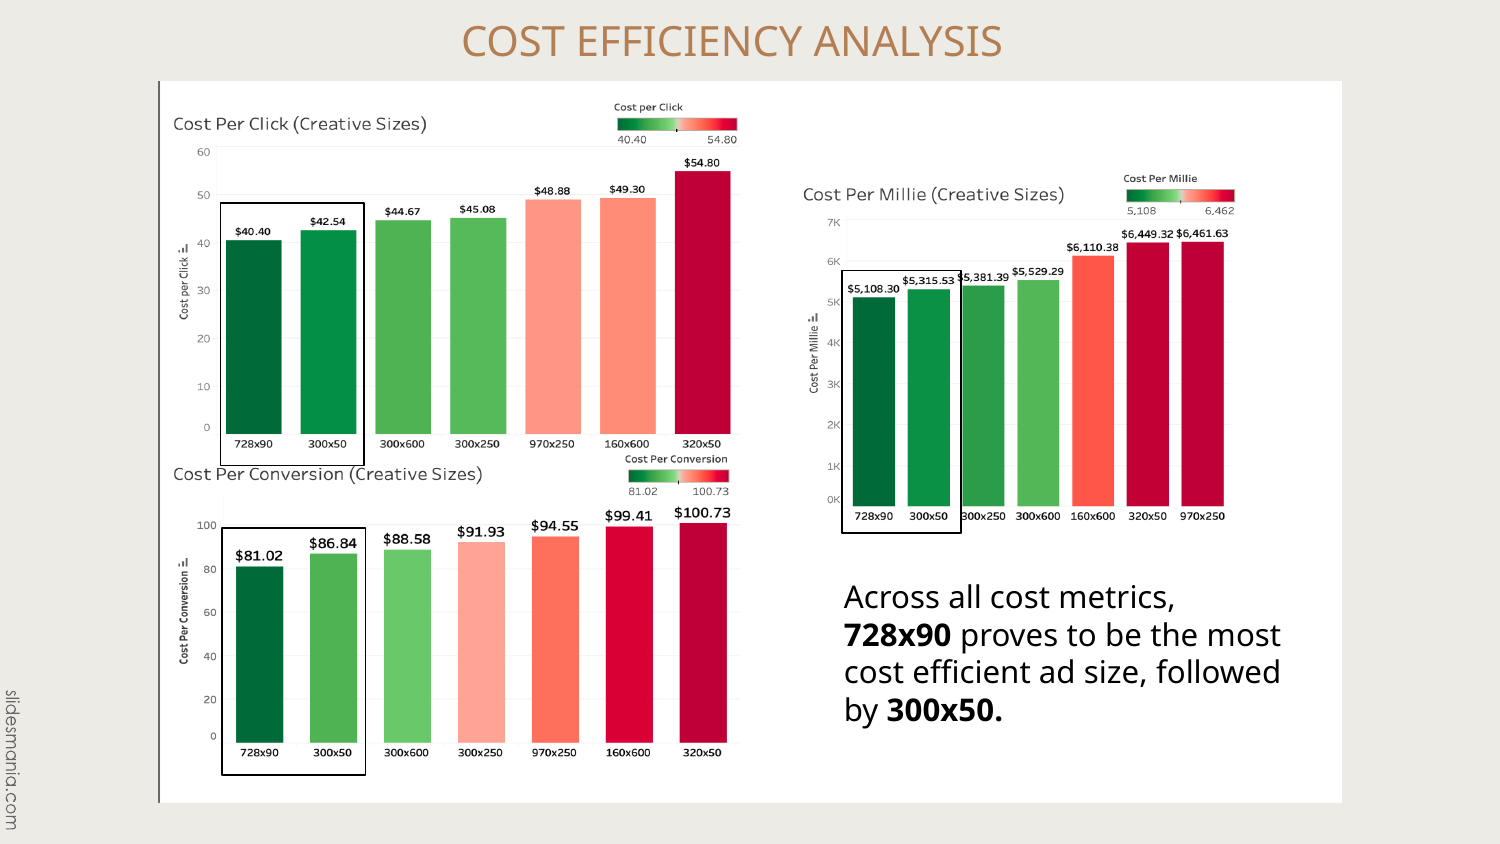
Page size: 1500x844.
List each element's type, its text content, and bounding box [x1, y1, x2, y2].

text_box COST EFFICIENCY ANALYSIS [228, 0, 1236, 80]
picture [157, 81, 1343, 803]
